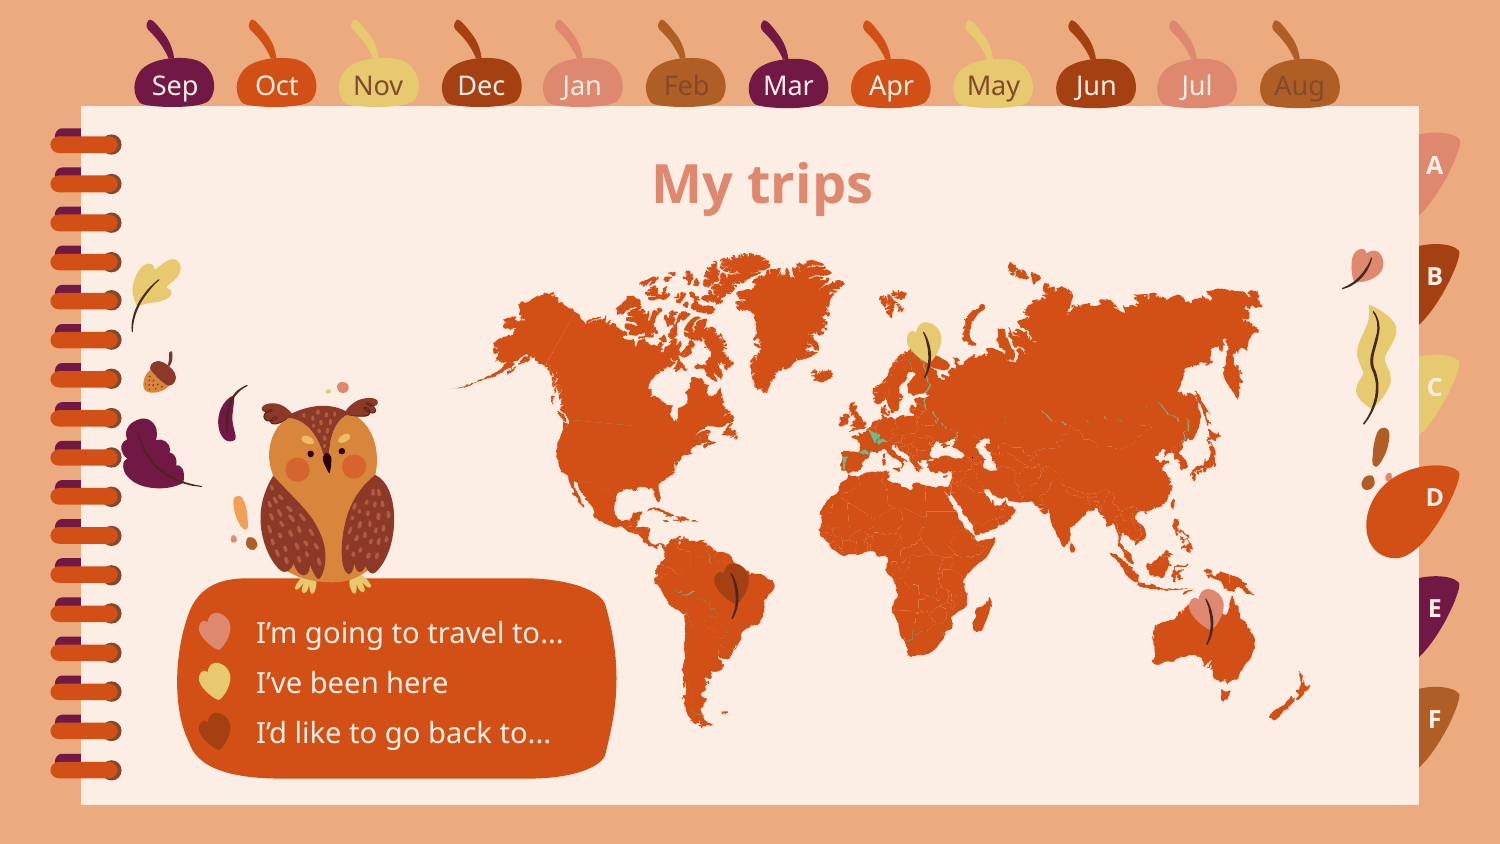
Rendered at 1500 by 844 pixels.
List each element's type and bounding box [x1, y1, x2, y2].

title [156, 139, 1369, 230]
text_box [326, 19, 430, 108]
text_box [1408, 688, 1462, 743]
text_box [129, 19, 221, 108]
text_box [1408, 134, 1462, 190]
text_box [435, 19, 527, 108]
text_box [1366, 465, 1462, 559]
text_box [530, 19, 1352, 109]
text_box [177, 252, 1311, 779]
text_box [1408, 355, 1462, 411]
subtitle [241, 599, 643, 767]
text_box [1408, 577, 1462, 633]
text_box [231, 19, 323, 108]
text_box [1408, 245, 1462, 300]
